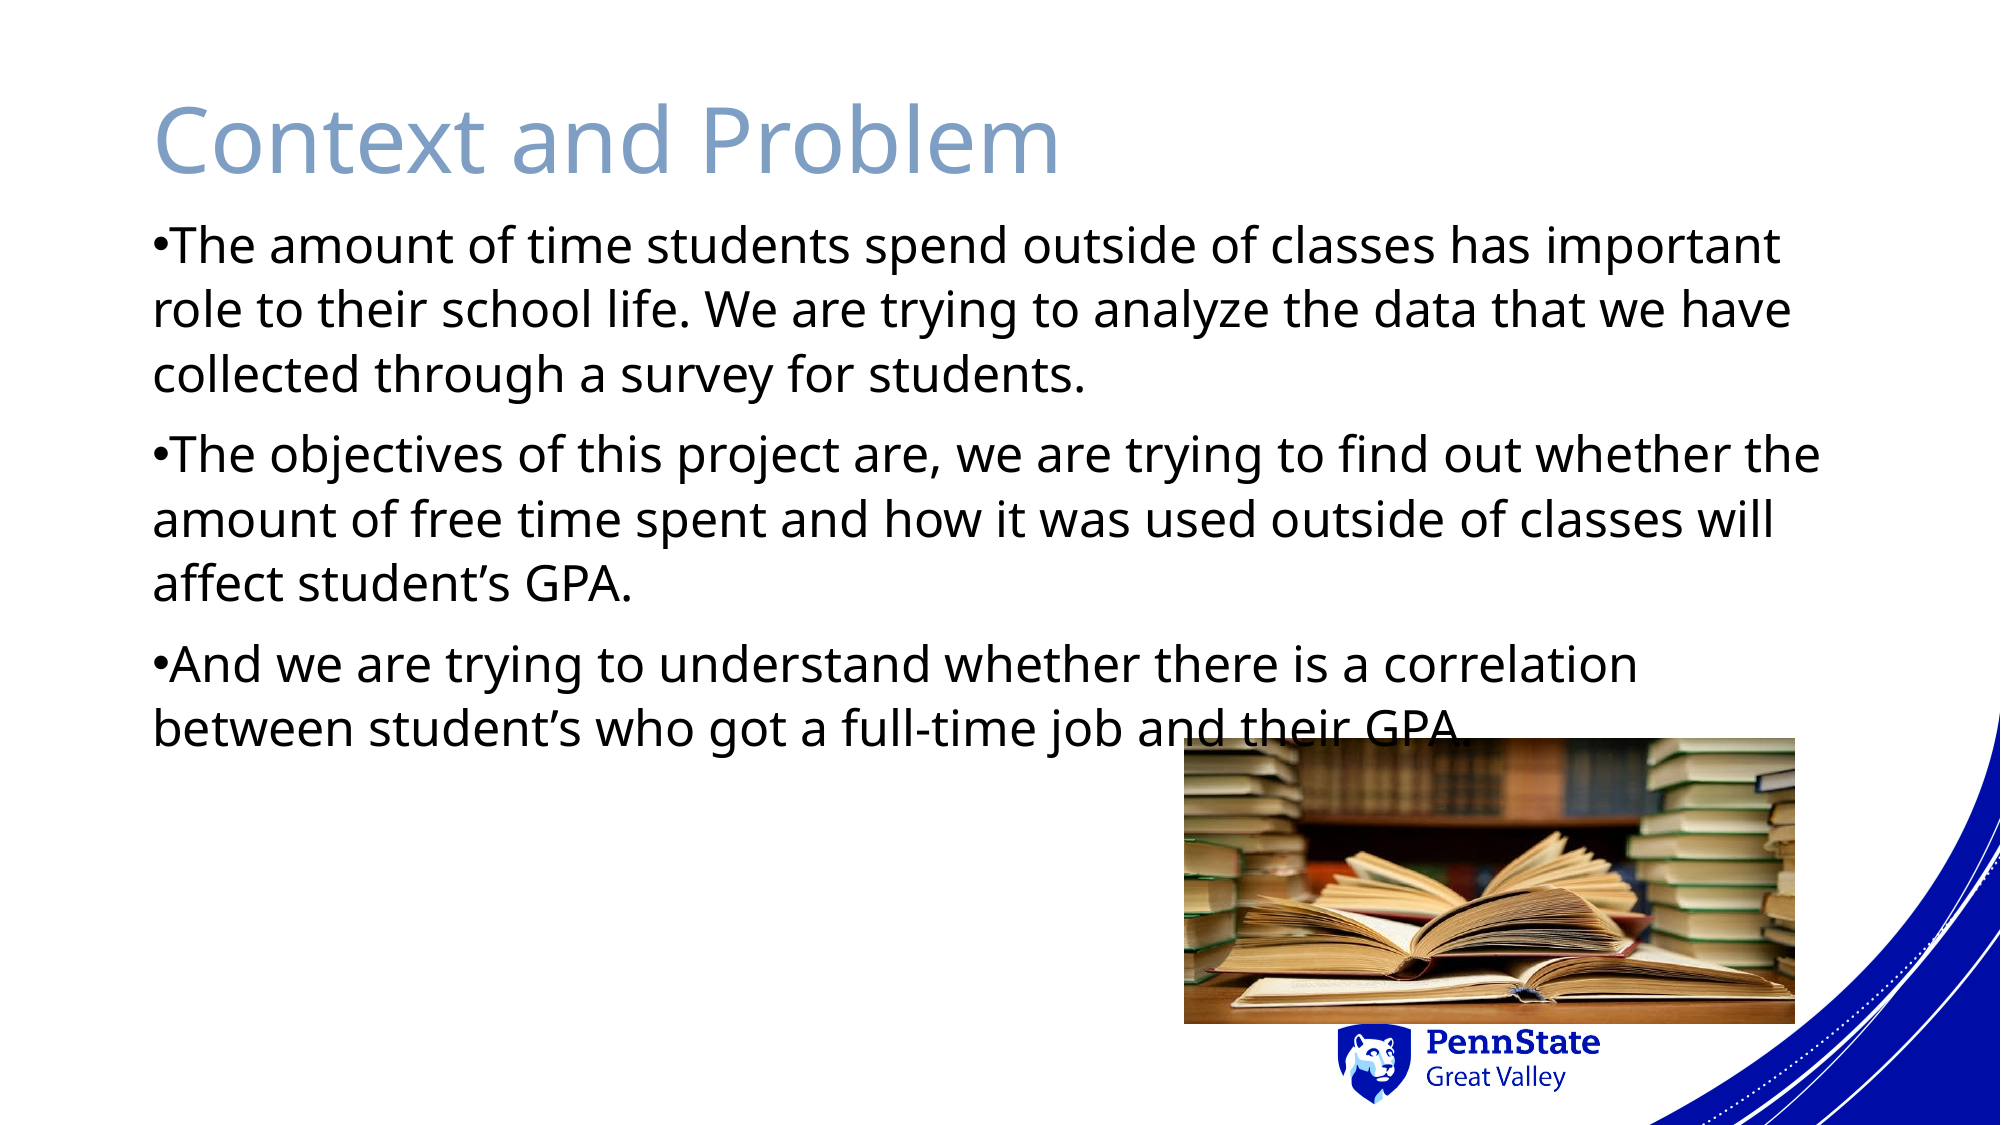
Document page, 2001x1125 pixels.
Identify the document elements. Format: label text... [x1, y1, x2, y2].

list The amount of time students spend outside of classes has important role to their school life. We are trying to analyze the data that we have collected through a survey for students. The objectives of this project are, we are trying to find out whether the amount of free time spent and how it was used outside of classes will affect student’s GPA. And we are trying to understand whether there is a correlation between student’s who got a full-time job and their GPA. [137, 202, 1863, 988]
title Context and Problem [137, 59, 1863, 202]
picture [0, 0, 2000, 1125]
